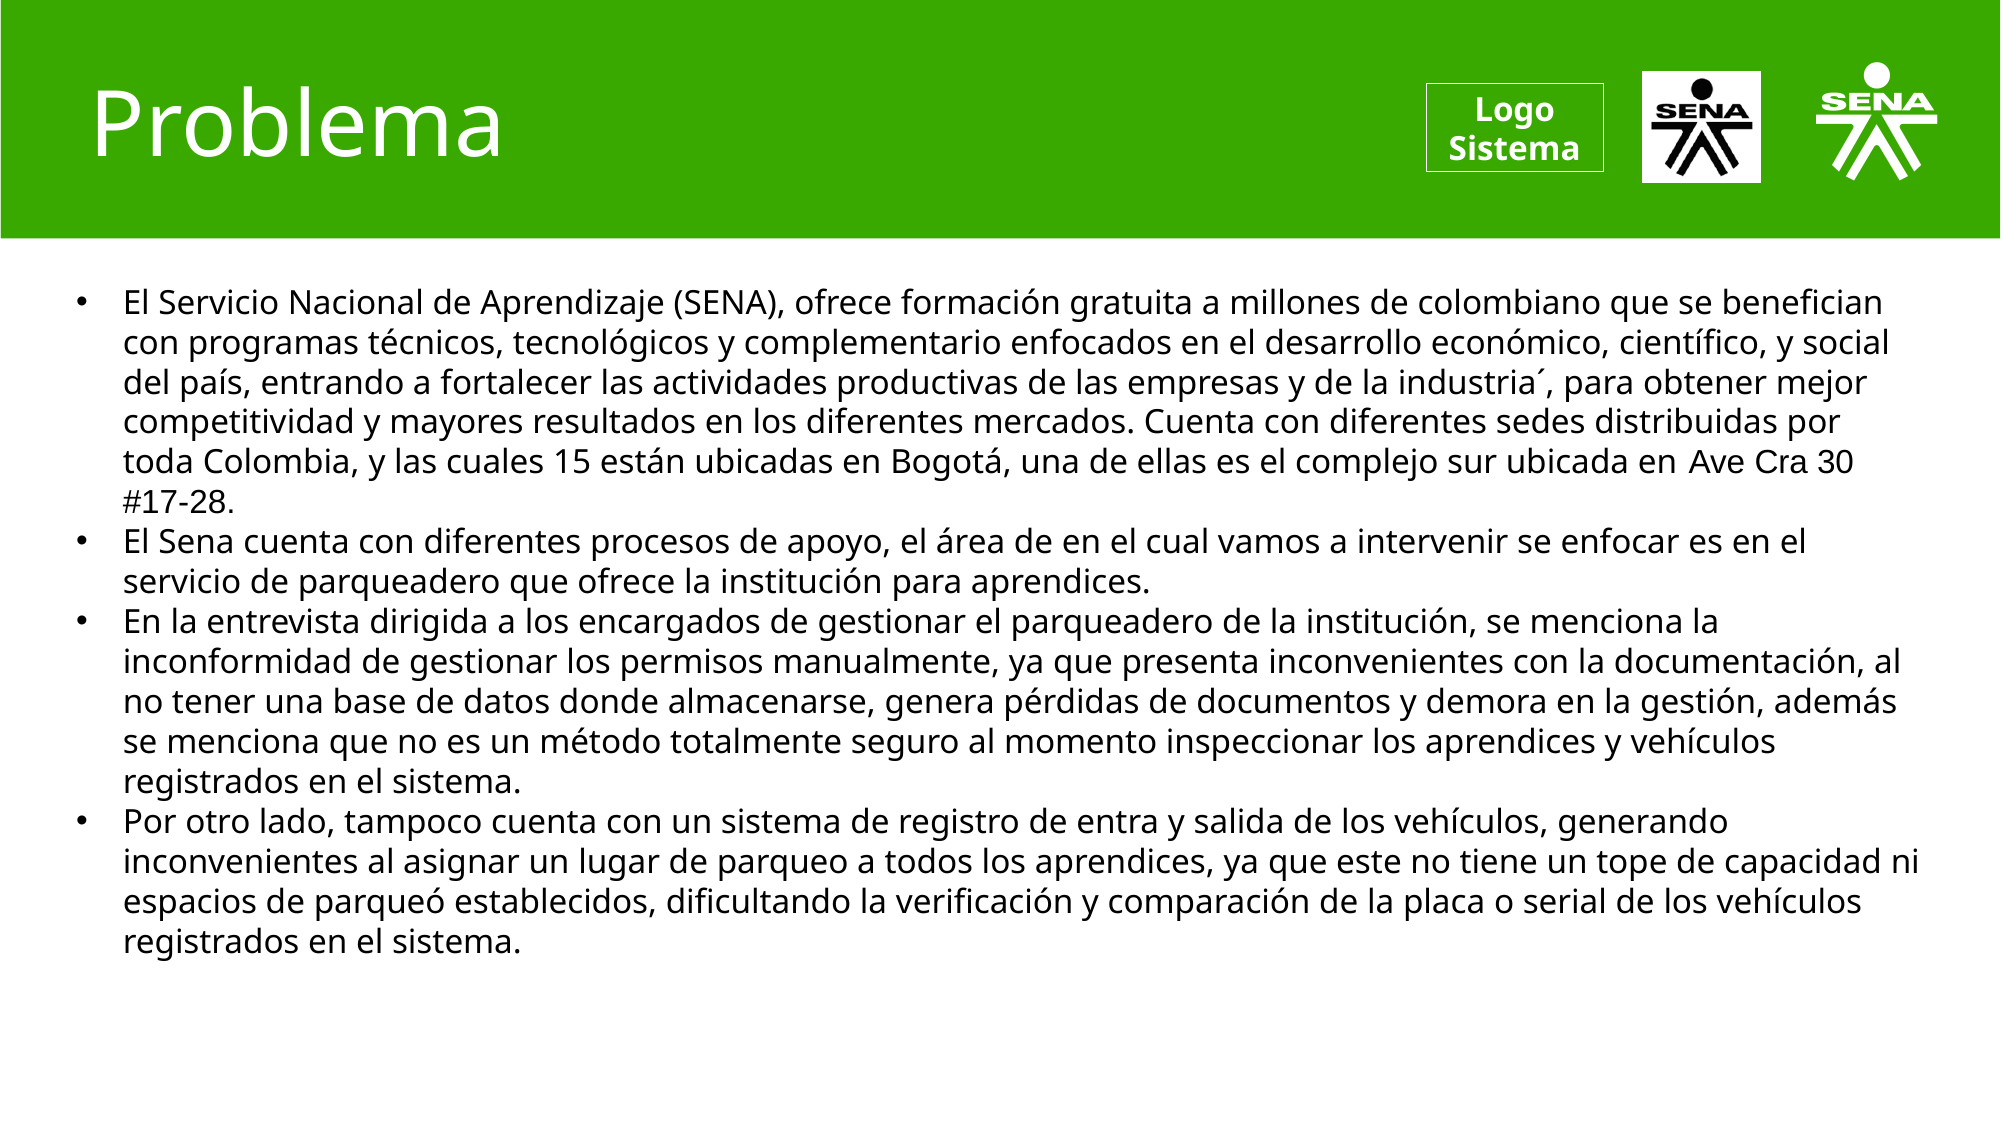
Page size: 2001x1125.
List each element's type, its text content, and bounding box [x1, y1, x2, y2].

title Problema [74, 18, 1800, 236]
text_box Logo Sistema [1426, 83, 1604, 172]
picture [0, 0, 2001, 1125]
text_box El Servicio Nacional de Aprendizaje (SENA), ofrece formación gratuita a millones de colombiano que se benefician con programas técnicos, tecnológicos y complementario enfocados en el desarrollo económico, científico, y social del país, entrando a fortalecer las actividades productivas de las empresas y de la industria´, para obtener mejor competitividad y mayores resultados en los diferentes mercados. Cuenta con diferentes sedes distribuidas por toda Colombia, y las cuales 15 están ubicadas en Bogotá, una de ellas es el complejo sur ubicada en Ave Cra 30 #17-28. El Sena cuenta con diferentes procesos de apoyo, el área de en el cual vamos a intervenir se enfocar es en el servicio de parqueadero que ofrece la institución para aprendices. En la entrevista dirigida a los encargados de gestionar el parqueadero de la institución, se menciona la inconformidad de gestionar los permisos manualmente, ya que presenta inconvenientes con la documentación, al no tener una base de datos donde almacenarse, genera pérdidas de documentos y demora en la gestión, además se menciona que no es un método totalmente seguro al momento inspeccionar los aprendices y vehículos registrados en el sistema. Por otro lado, tampoco cuenta con un sistema de registro de entra y salida de los vehículos, generando inconvenientes al asignar un lugar de parqueo a todos los aprendices, ya que este no tiene un tope de capacidad ni espacios de parqueó establecidos, dificultando la verificación y comparación de la placa o serial de los vehículos registrados en el sistema. [61, 273, 1939, 968]
